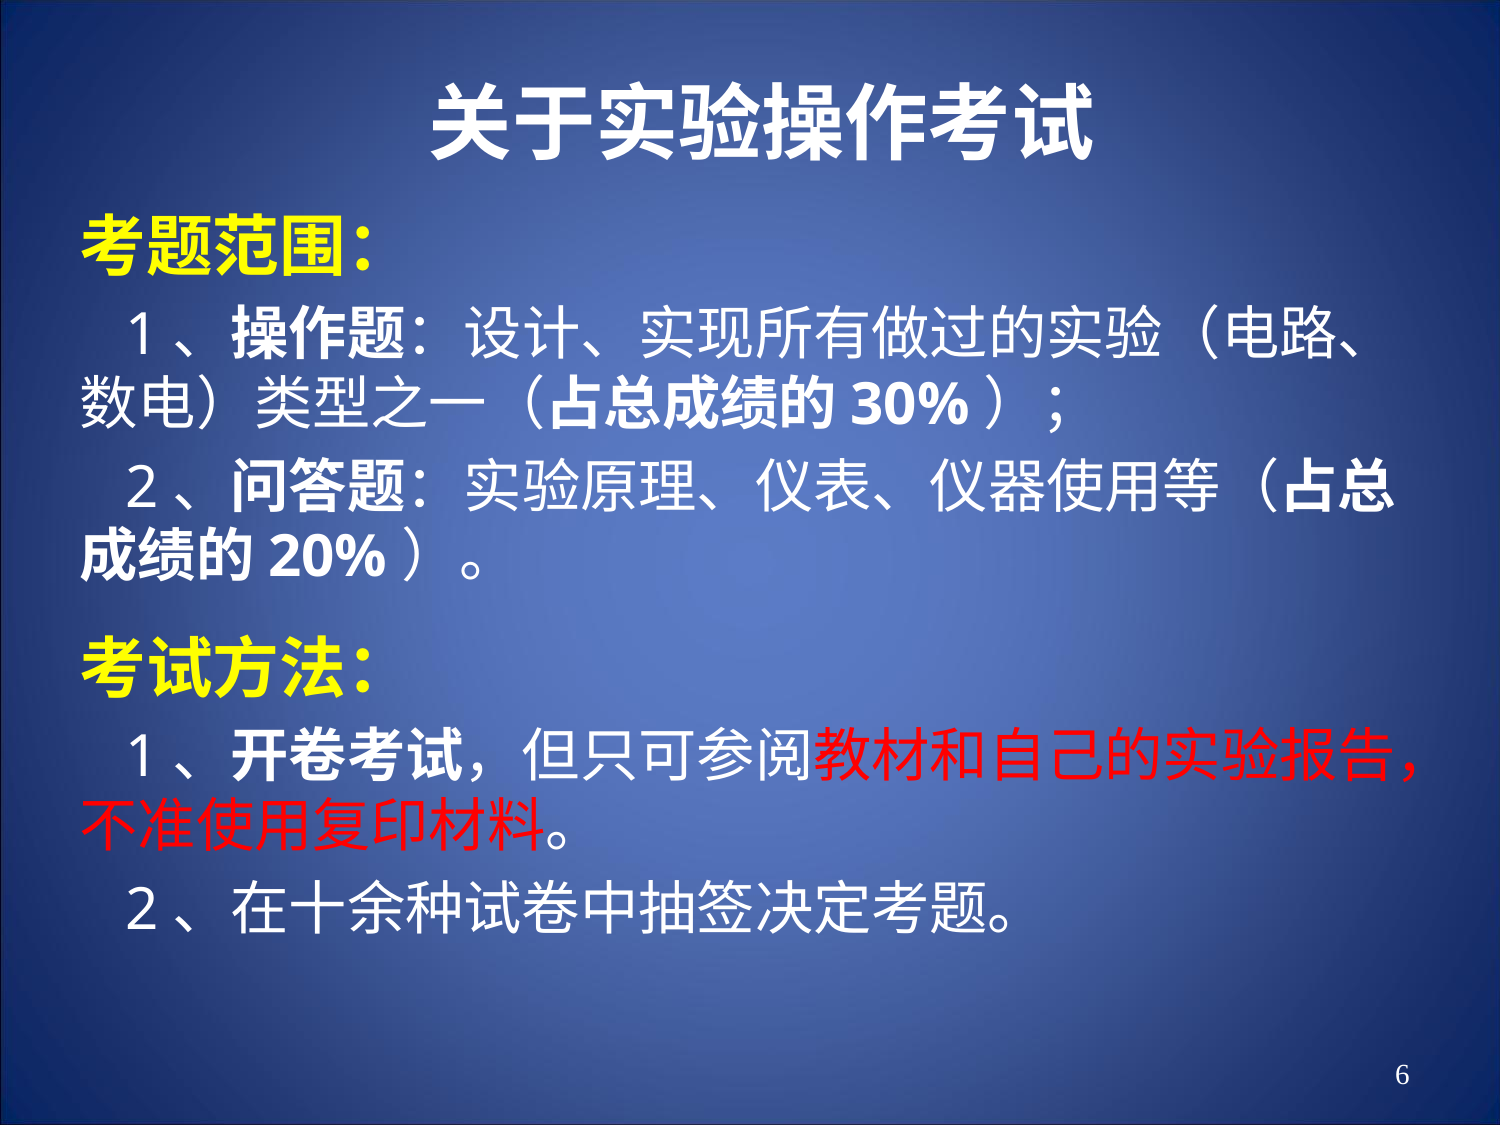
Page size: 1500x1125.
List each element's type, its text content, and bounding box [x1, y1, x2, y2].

title 关于实验操作考试 [253, 54, 1271, 186]
text_box 考题范围： 1、操作题：设计、实现所有做过的实验（电路、数电）类型之一（占总成绩的30%）； 2、问答题：实验原理、仪表、仪器使用等（占总成绩的20%）。 考试方法： 1、开卷考试，但只可参阅教材和自己的实验报告，不准使用复印材料。 2、在十余种试卷中抽签决定考题。 [64, 196, 1436, 949]
slide_number 6 [1074, 1042, 1425, 1103]
picture [0, 0, 1500, 1125]
